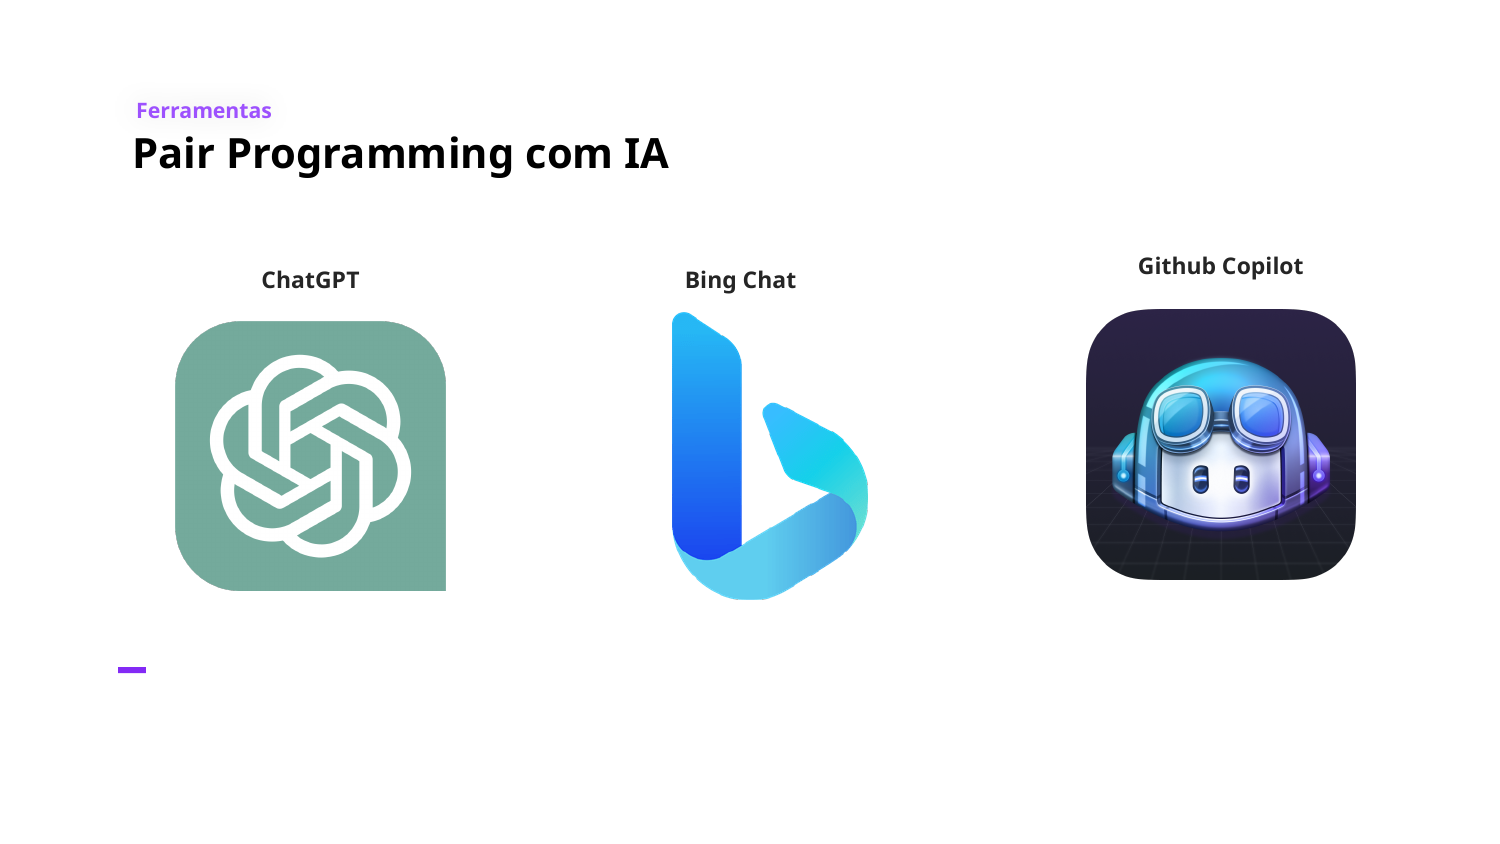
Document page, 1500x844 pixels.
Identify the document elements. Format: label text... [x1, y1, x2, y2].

text_box Ferramentas [121, 90, 446, 112]
text_box Pair Programming com IA [117, 112, 952, 213]
picture [672, 312, 869, 600]
picture [175, 321, 446, 592]
title Github Copilot [1078, 235, 1364, 296]
title Bing Chat [659, 249, 822, 310]
picture [1085, 309, 1356, 580]
title ChatGPT [235, 249, 386, 310]
